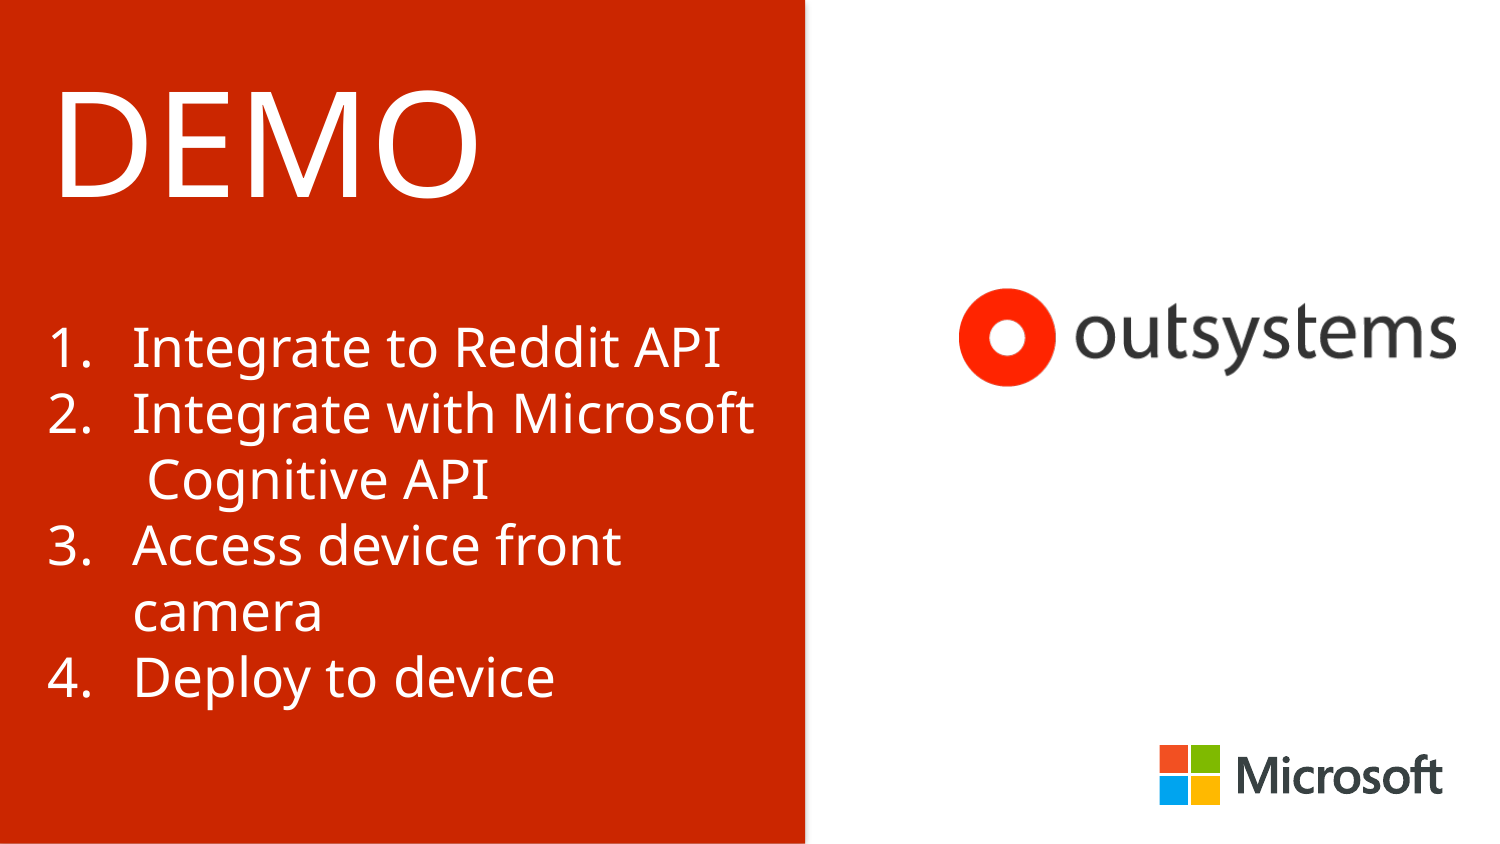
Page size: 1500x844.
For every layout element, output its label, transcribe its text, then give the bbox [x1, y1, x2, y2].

list Integrate to Reddit API Integrate with Microsoft Cognitive API Access device front camera Deploy to device [33, 304, 787, 668]
title DEMO [33, 35, 695, 284]
picture [956, 283, 1459, 393]
